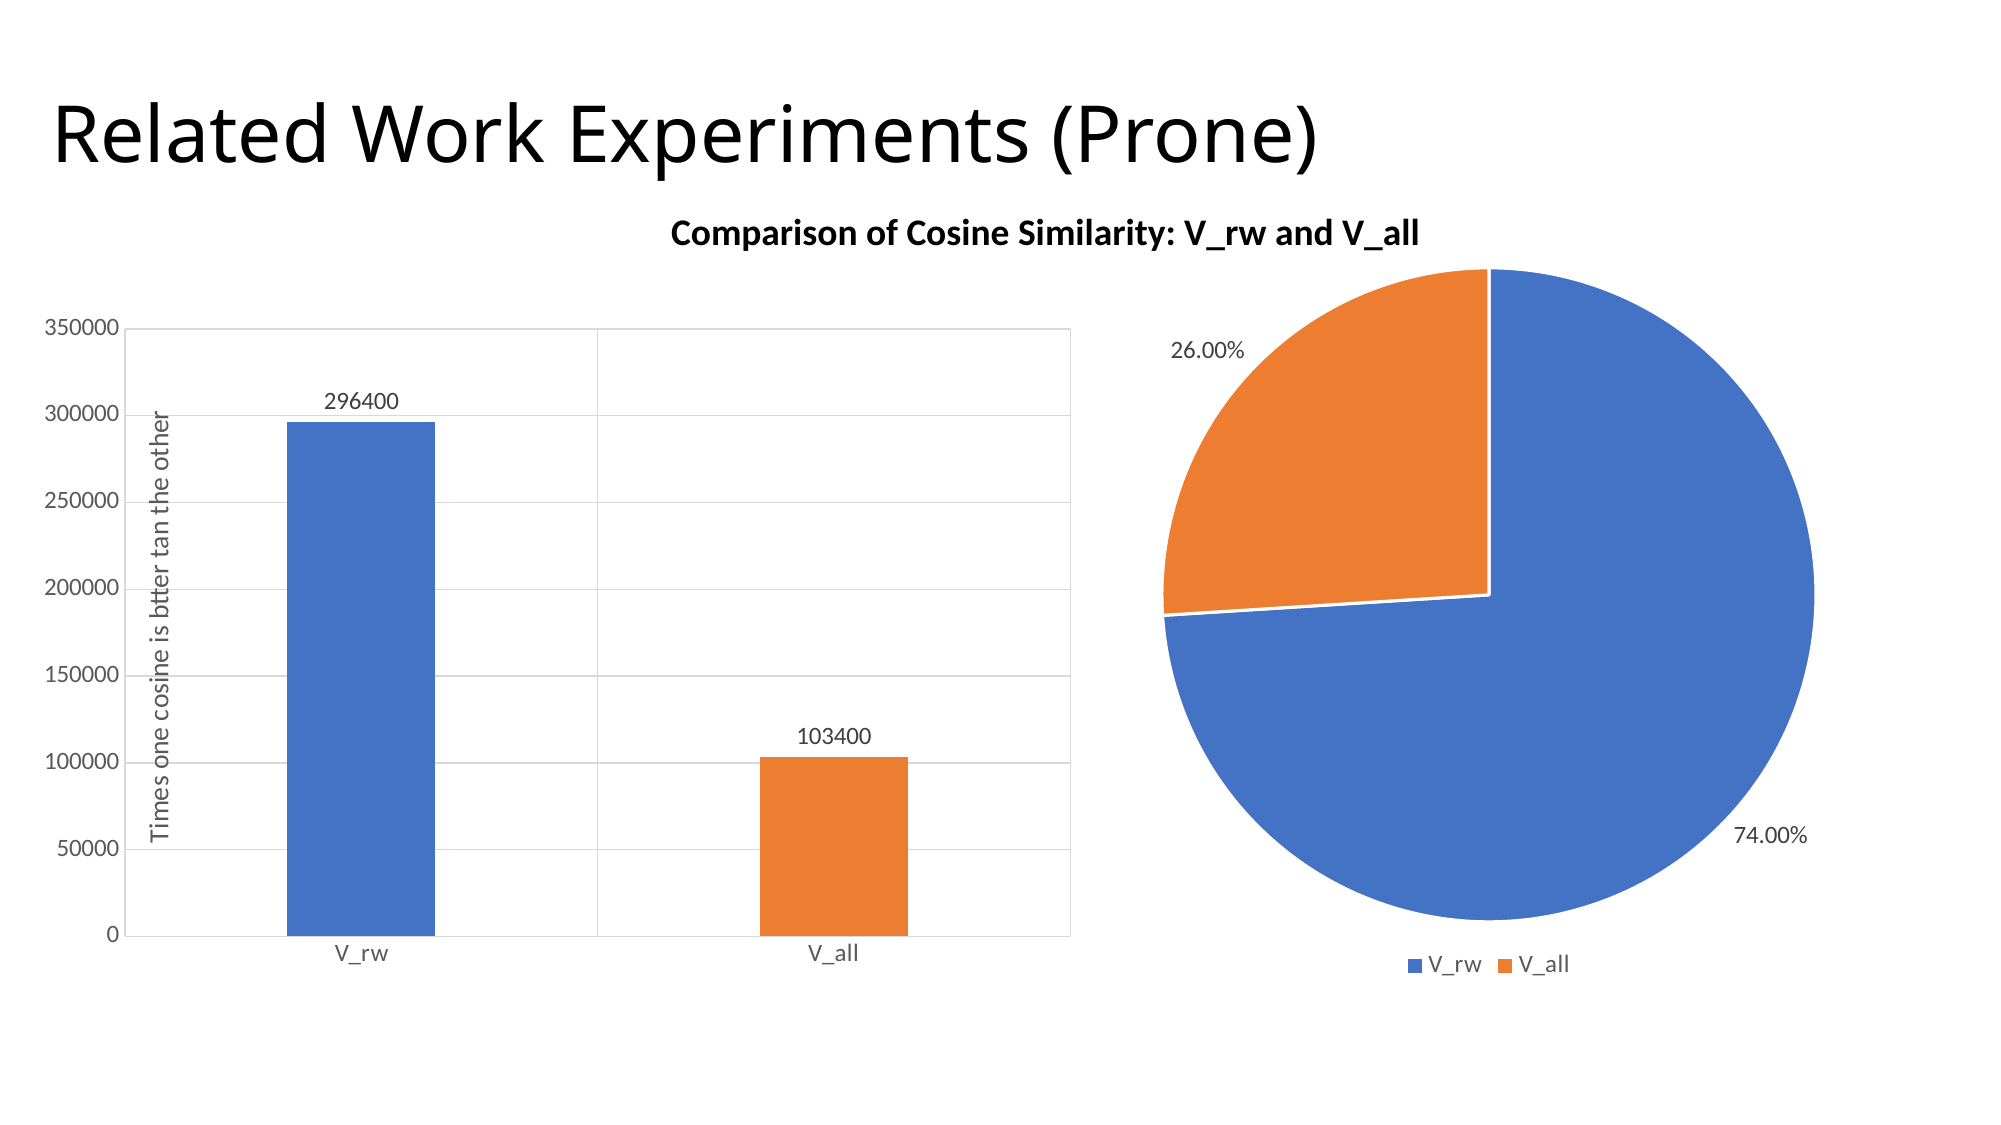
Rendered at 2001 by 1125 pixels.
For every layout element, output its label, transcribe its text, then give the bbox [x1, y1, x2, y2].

title Related Work Experiments (Prone) [31, 74, 1895, 201]
text_box Comparison of Cosine Similarity: V_rw and V_all [656, 200, 1522, 253]
chart [43, 209, 1979, 1002]
